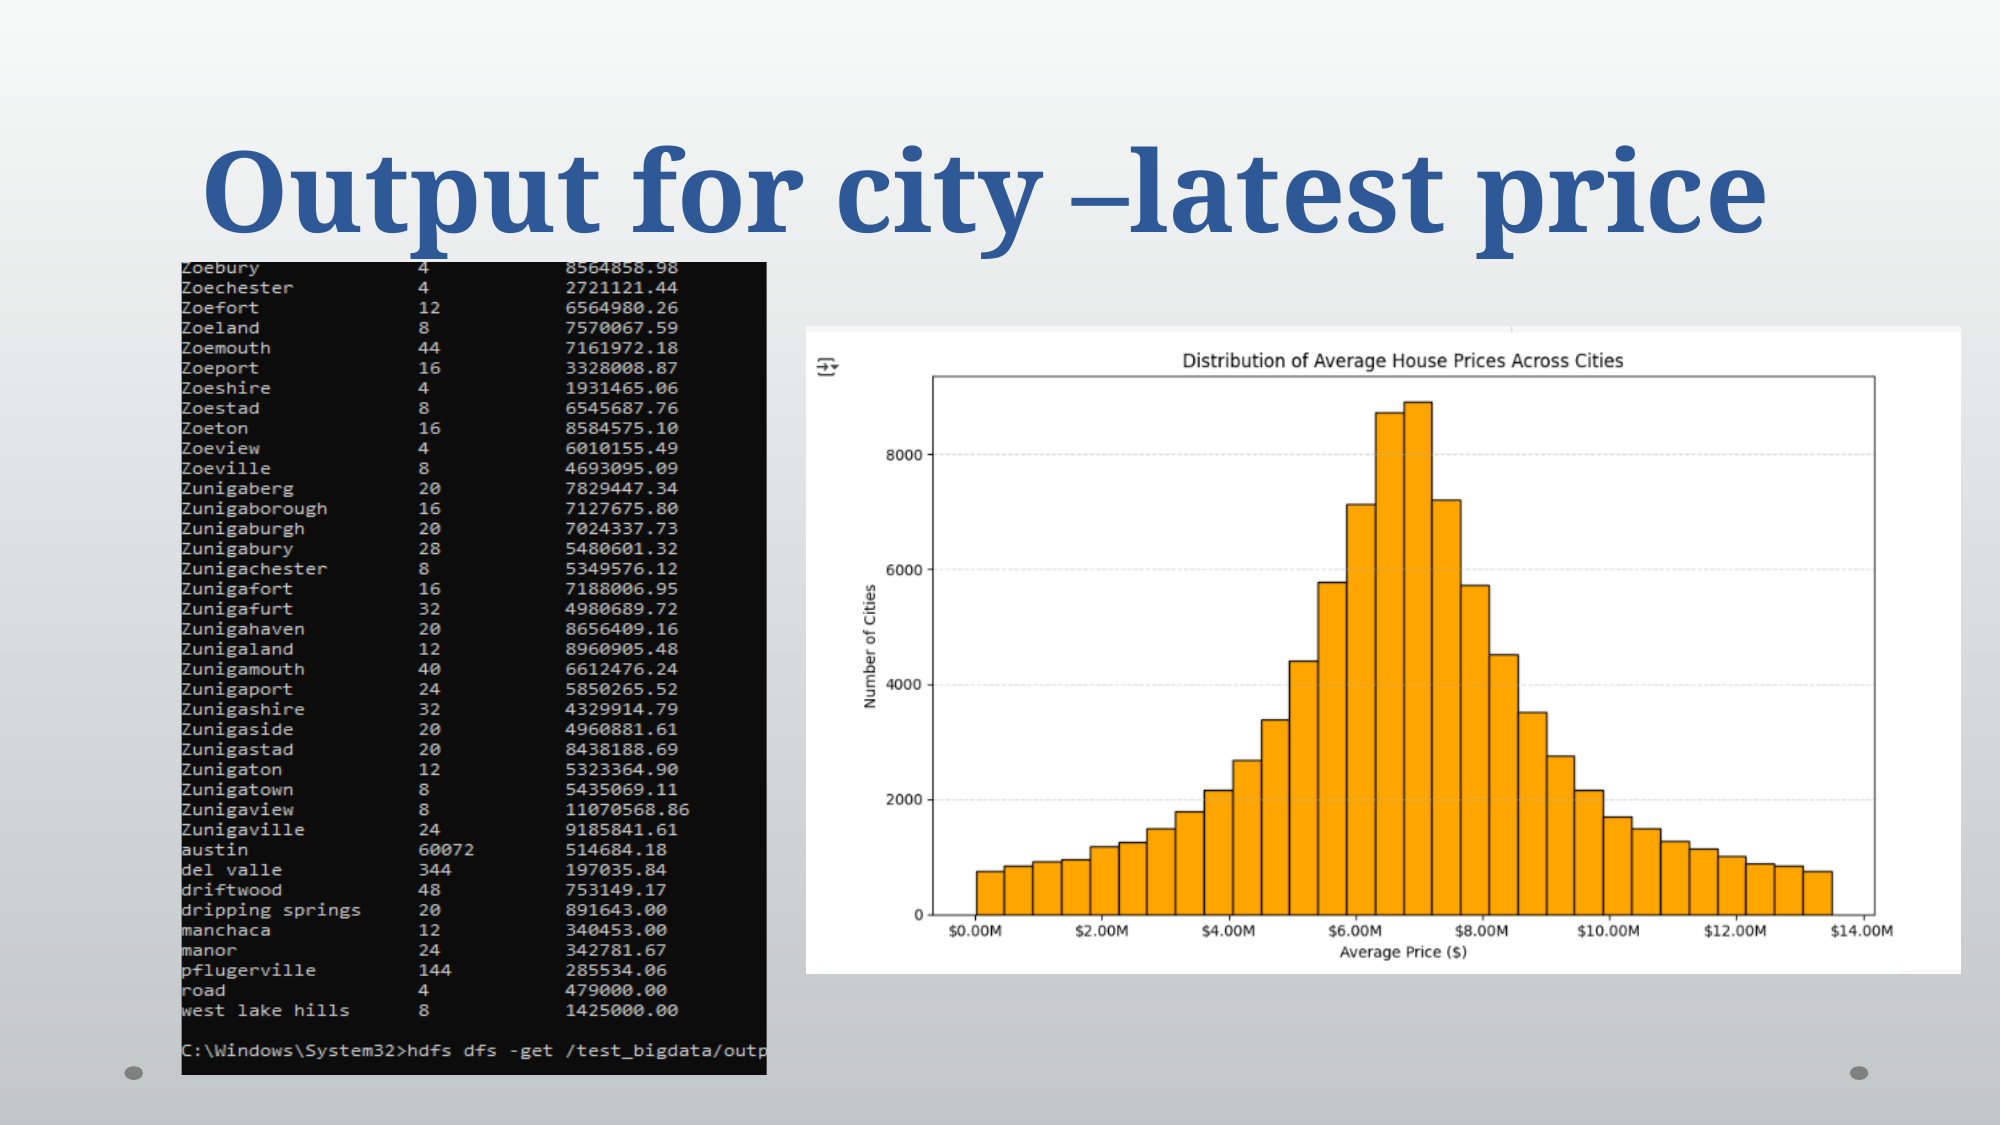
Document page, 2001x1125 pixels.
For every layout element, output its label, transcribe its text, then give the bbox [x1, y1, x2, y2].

picture [181, 262, 767, 1075]
picture [805, 326, 1961, 974]
title Output for city –latest price [99, 0, 1900, 263]
